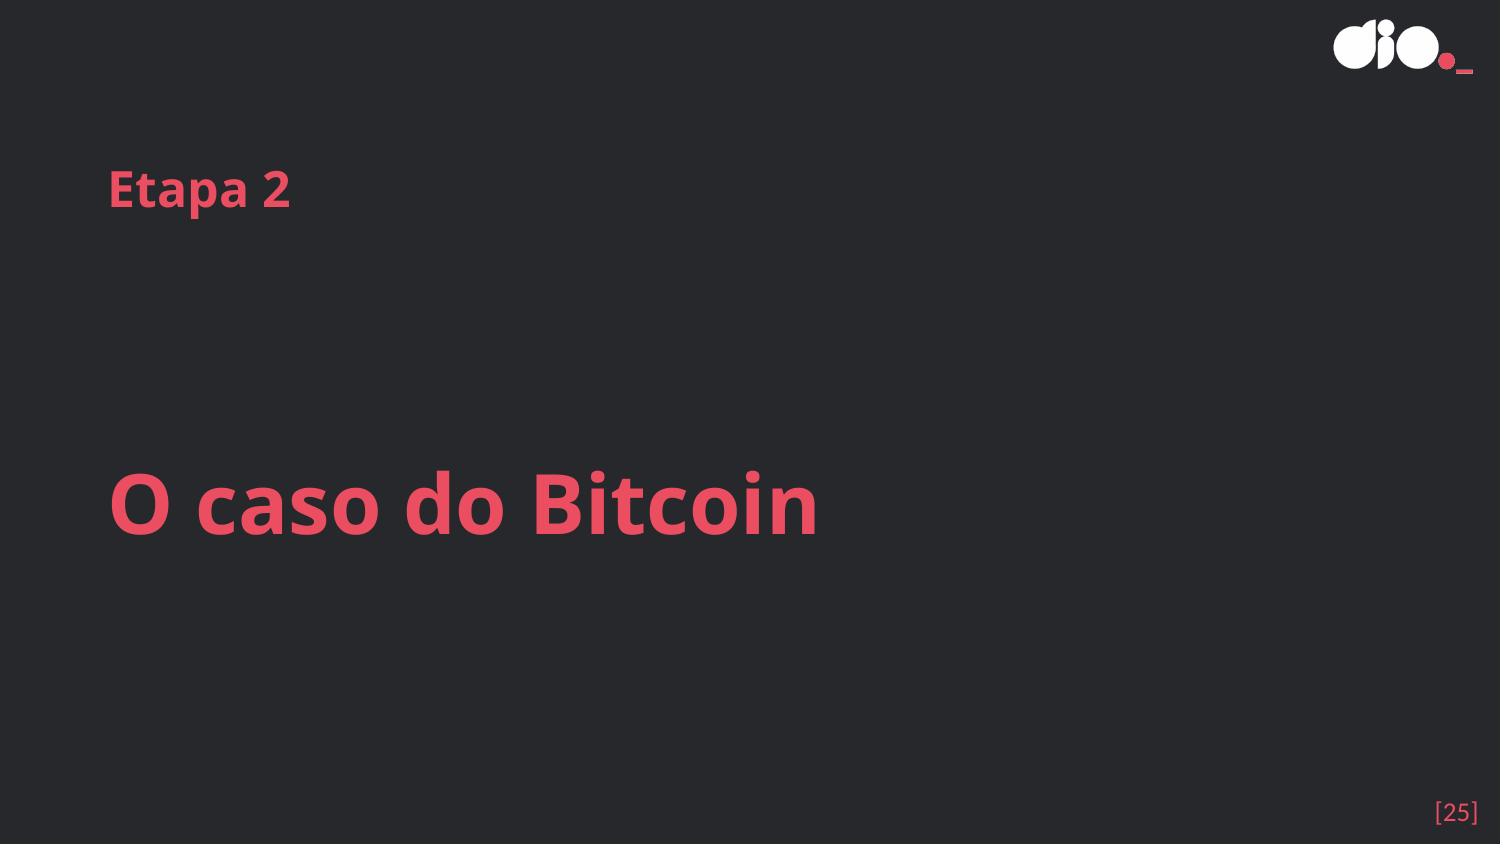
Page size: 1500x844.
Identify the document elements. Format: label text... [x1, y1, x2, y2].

slide_number [25] [1403, 779, 1494, 844]
text_box Etapa 2 [92, 142, 1309, 223]
picture [1332, 19, 1474, 75]
text_box O caso do Bitcoin [92, 421, 1309, 558]
